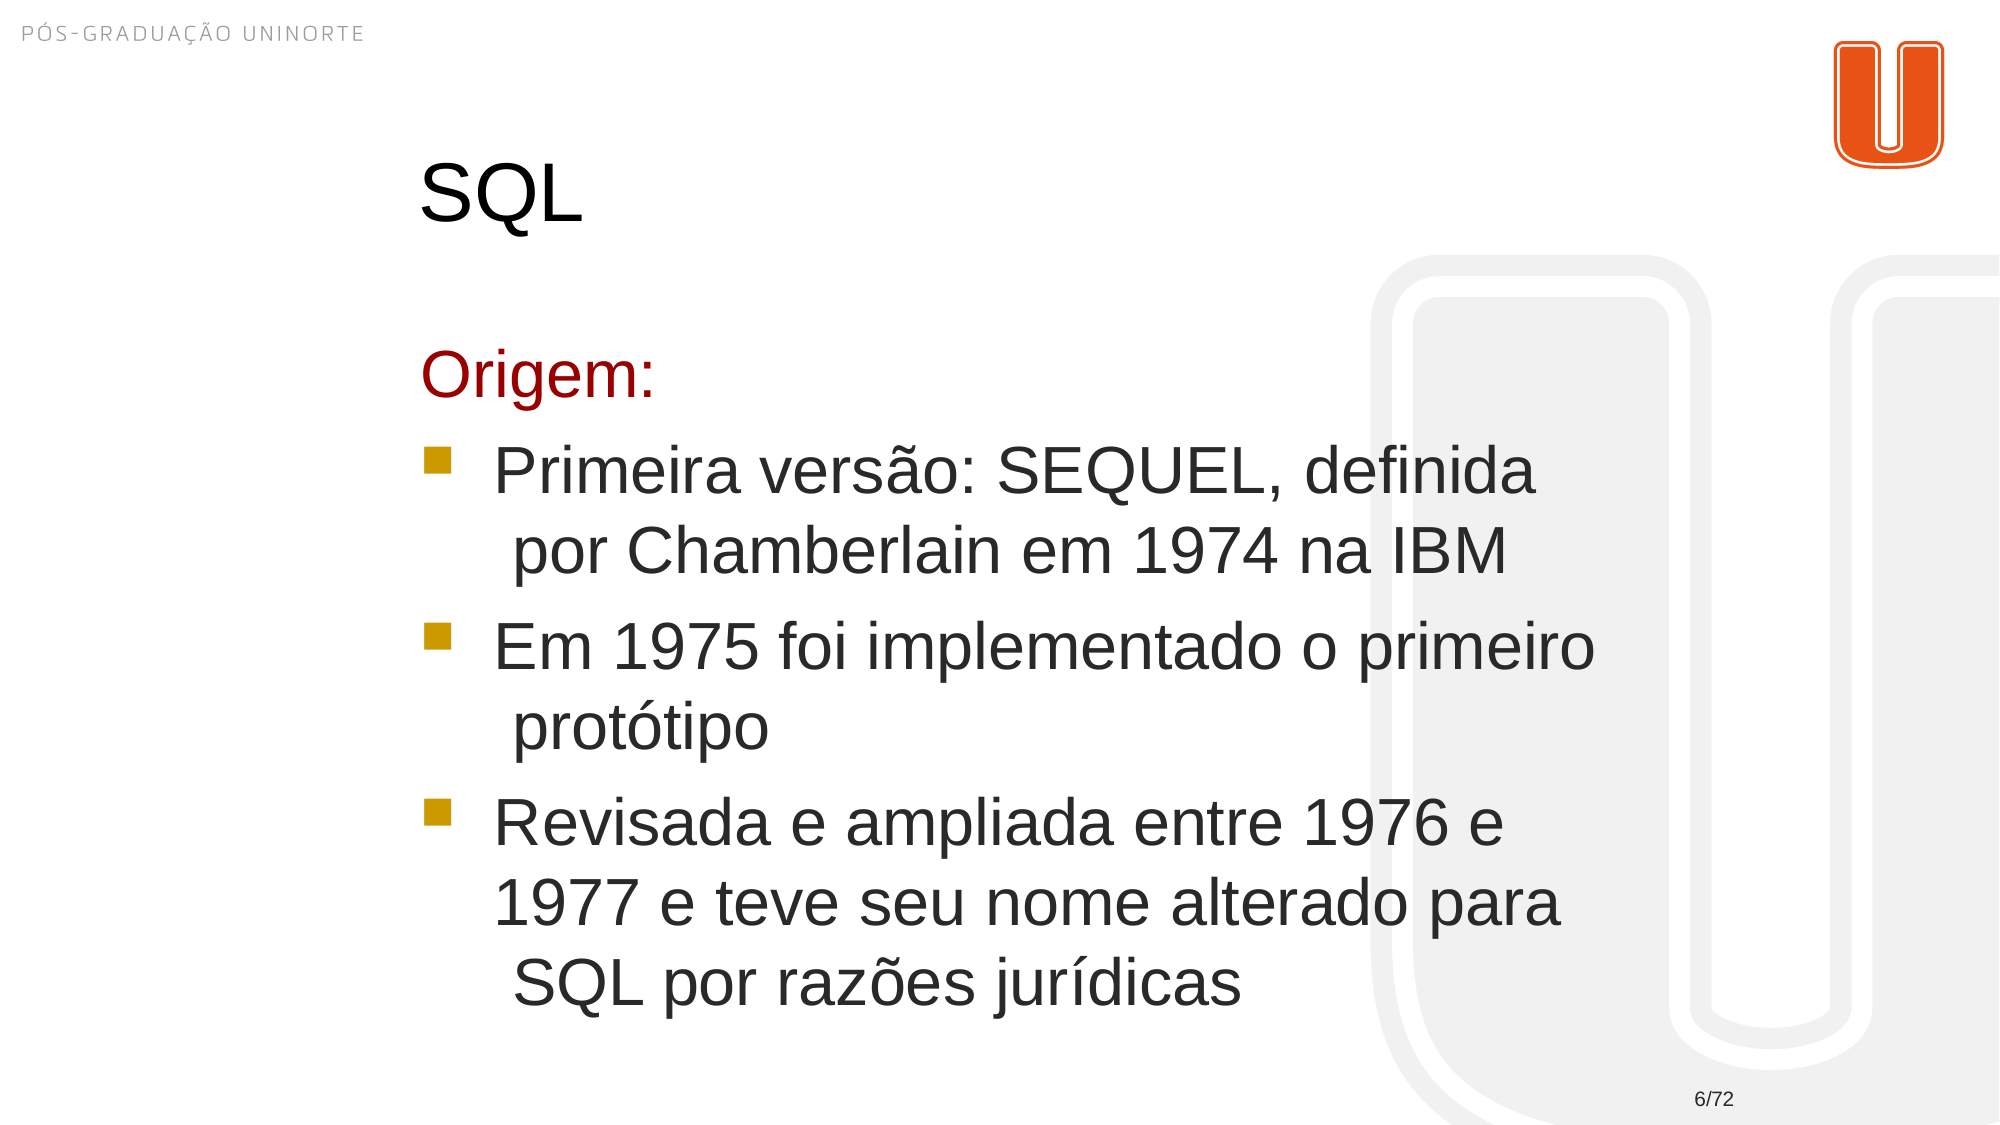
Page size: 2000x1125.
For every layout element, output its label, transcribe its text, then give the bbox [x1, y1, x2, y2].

text_box Origem: Primeira versão: SEQUEL, definida por Chamberlain em 1974 na IBM Em 1975 foi implementado o primeiro protótipo Revisada e ampliada entre 1976 e 1977 e teve seu nome alterado para SQL por razões jurídicas [418, 312, 1603, 1019]
text_box 6/72 [1690, 1085, 1737, 1125]
picture [0, 0, 2000, 1125]
title SQL [415, 135, 587, 326]
